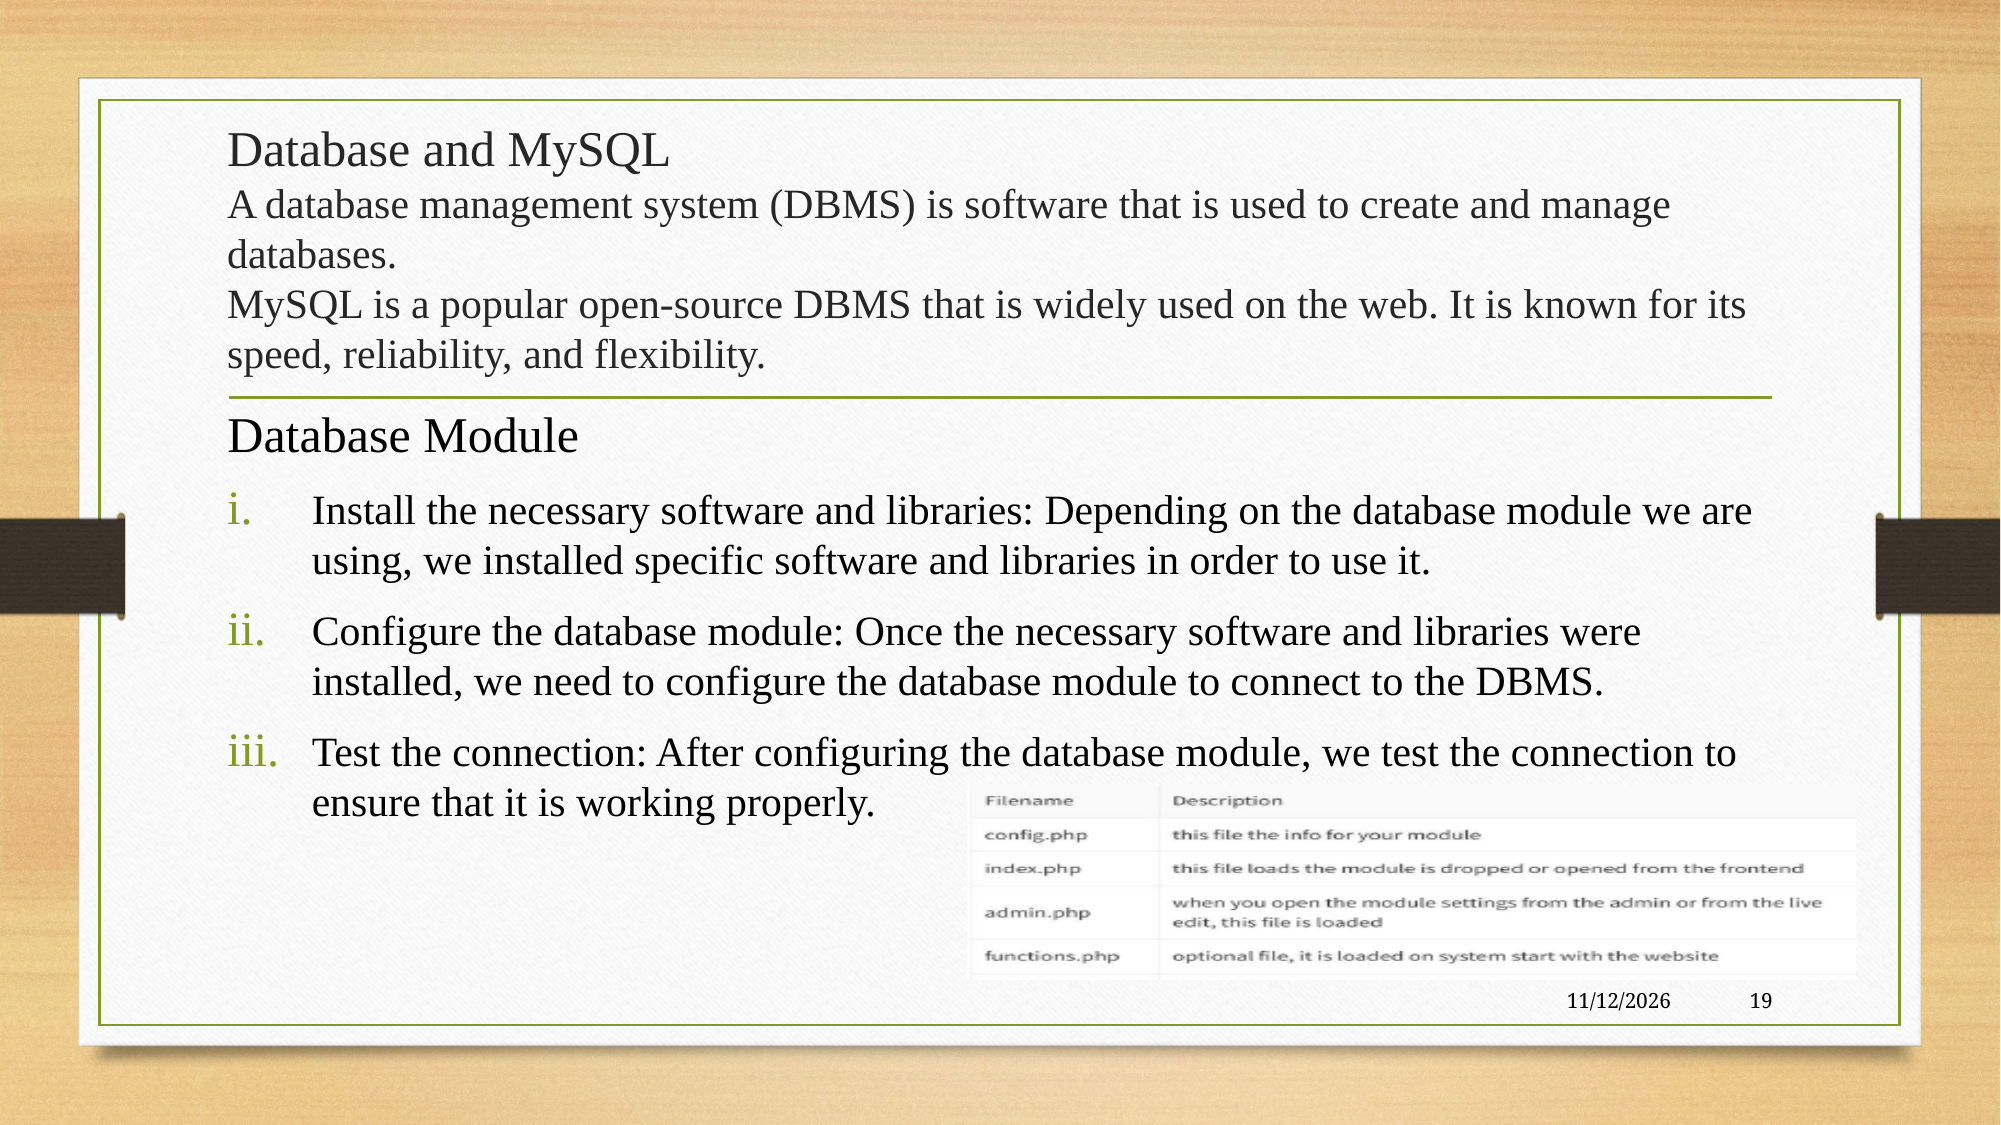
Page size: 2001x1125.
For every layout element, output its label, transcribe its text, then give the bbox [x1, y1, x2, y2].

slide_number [1423, 980, 1686, 1025]
text_box Database and MySQL A database management system (DBMS) is software that is used to create and manage databases. MySQL is a popular open-source DBMS that is widely used on the web. It is known for its speed, reliability, and flexibility. [212, 108, 1857, 384]
list Database Module Install the necessary software and libraries: Depending on the database module we are using, we installed specific software and libraries in order to use it. Configure the database module: Once the necessary software and libraries were installed, we need to configure the database module to connect to the DBMS. Test the connection: After configuring the database module, we test the connection to ensure that it is working properly. [212, 394, 1788, 940]
picture [0, 0, 2001, 1125]
slide_number 19 [1698, 980, 1788, 1025]
